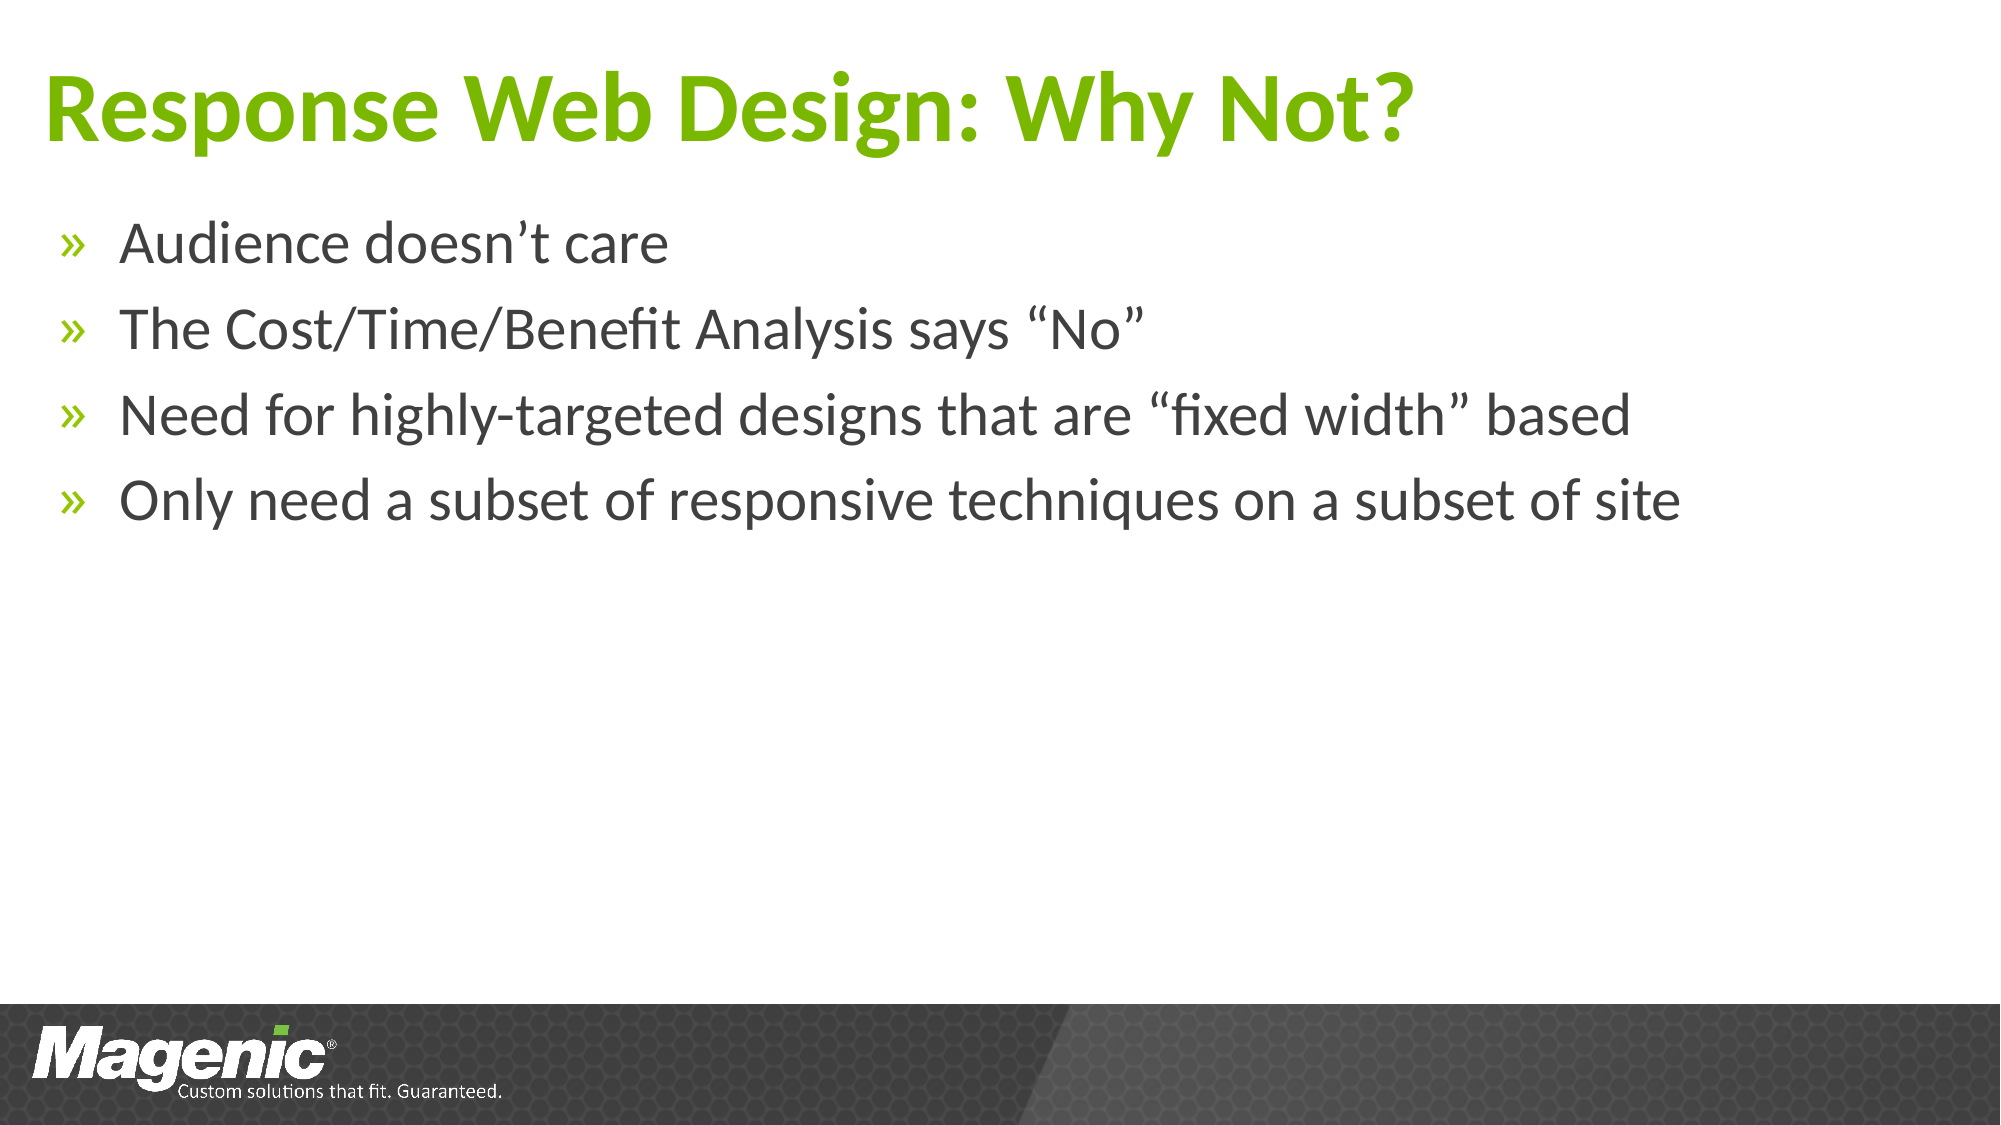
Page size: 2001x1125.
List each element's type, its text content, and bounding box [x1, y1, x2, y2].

title Response Web Design: Why Not? [29, 34, 1970, 195]
list Audience doesn’t care The Cost/Time/Benefit Analysis says “No” Need for highly-targeted designs that are “fixed width” based Only need a subset of responsive techniques on a subset of site [29, 195, 1970, 957]
picture [0, 1004, 2000, 1125]
